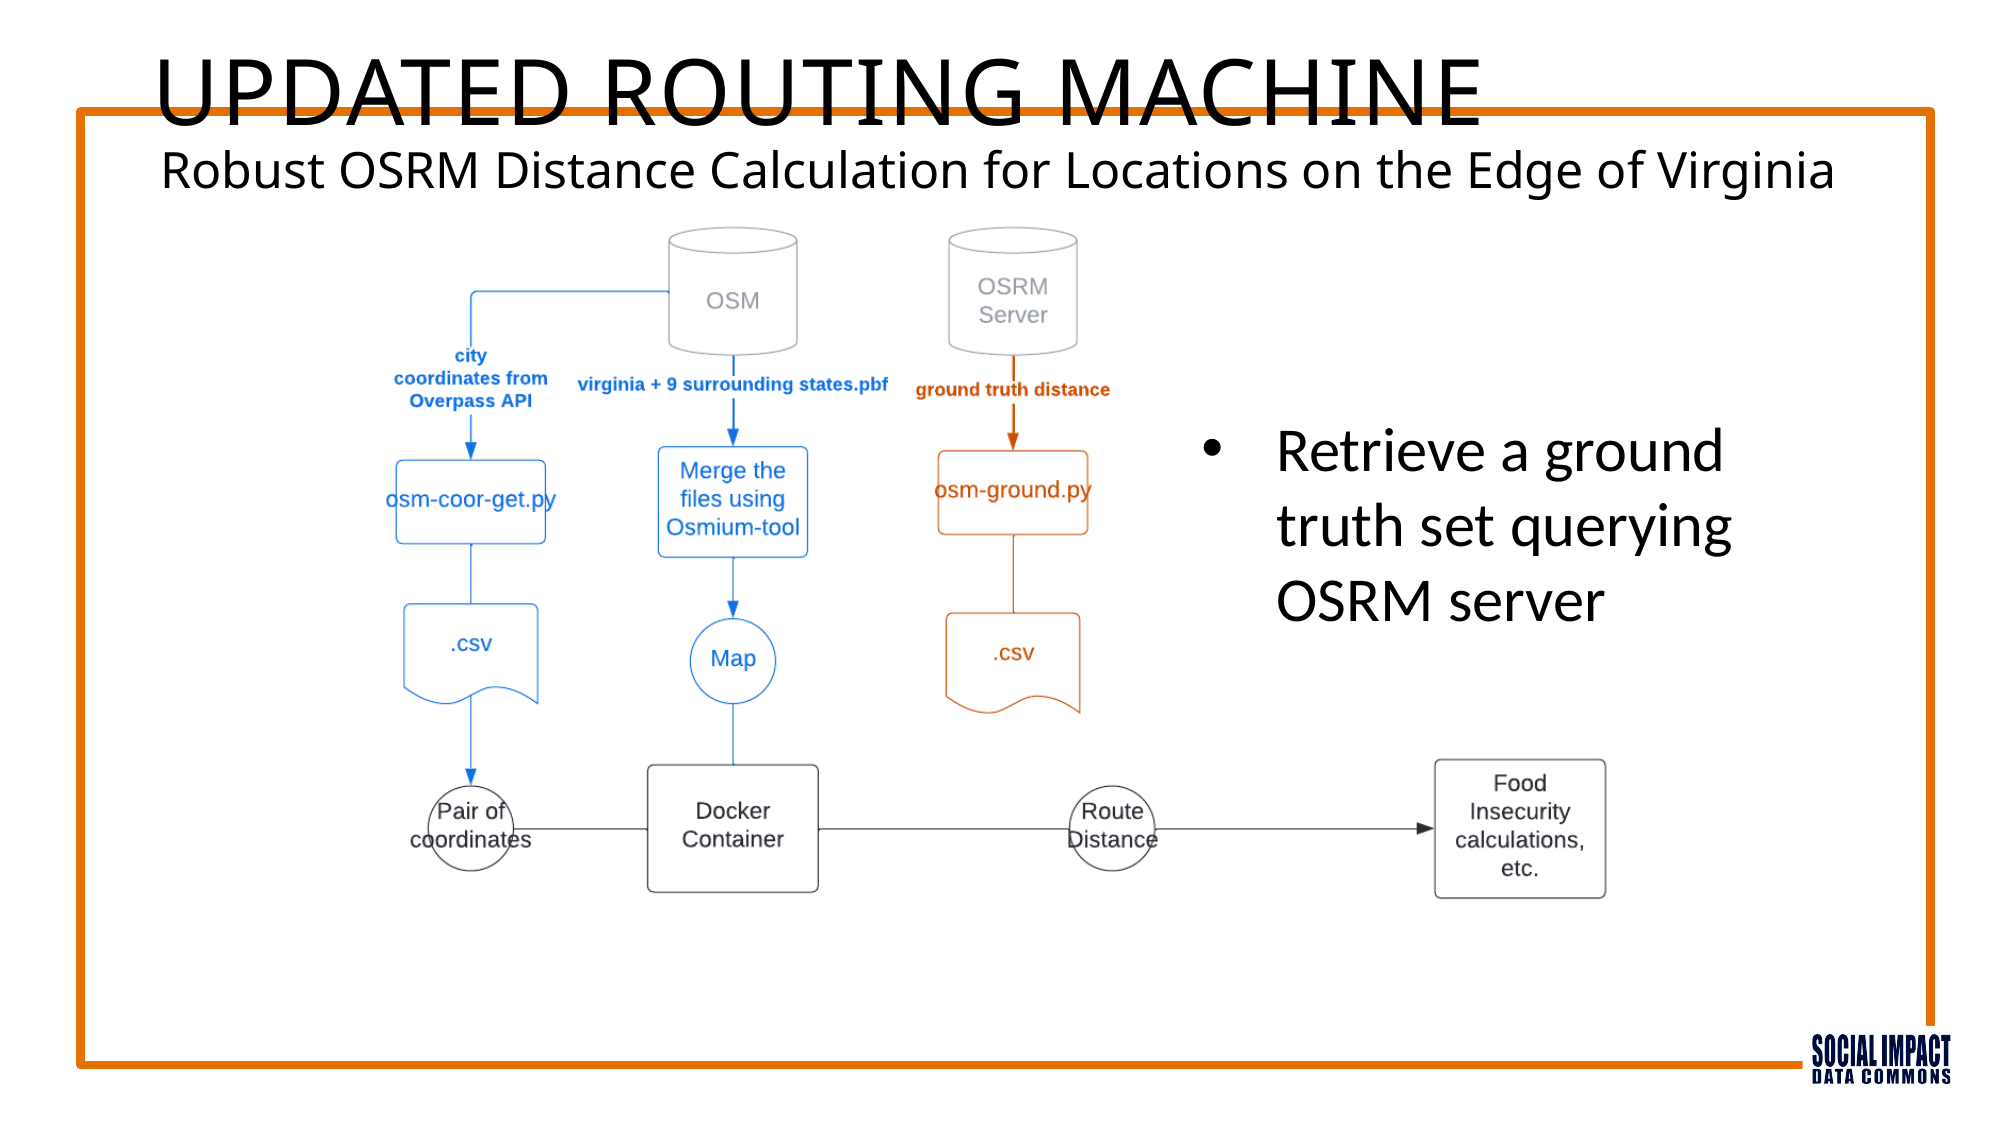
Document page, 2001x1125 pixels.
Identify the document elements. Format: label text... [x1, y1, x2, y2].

picture [351, 185, 1648, 941]
picture [1812, 1034, 1951, 1084]
text_box Retrieve a ground truth set querying OSRM server [1648, 401, 1880, 642]
list Robust OSRM Distance Calculation for Locations on the Edge of Virginia [145, 137, 1881, 217]
list UPDATED ROUTING MACHINE [137, 38, 1873, 146]
